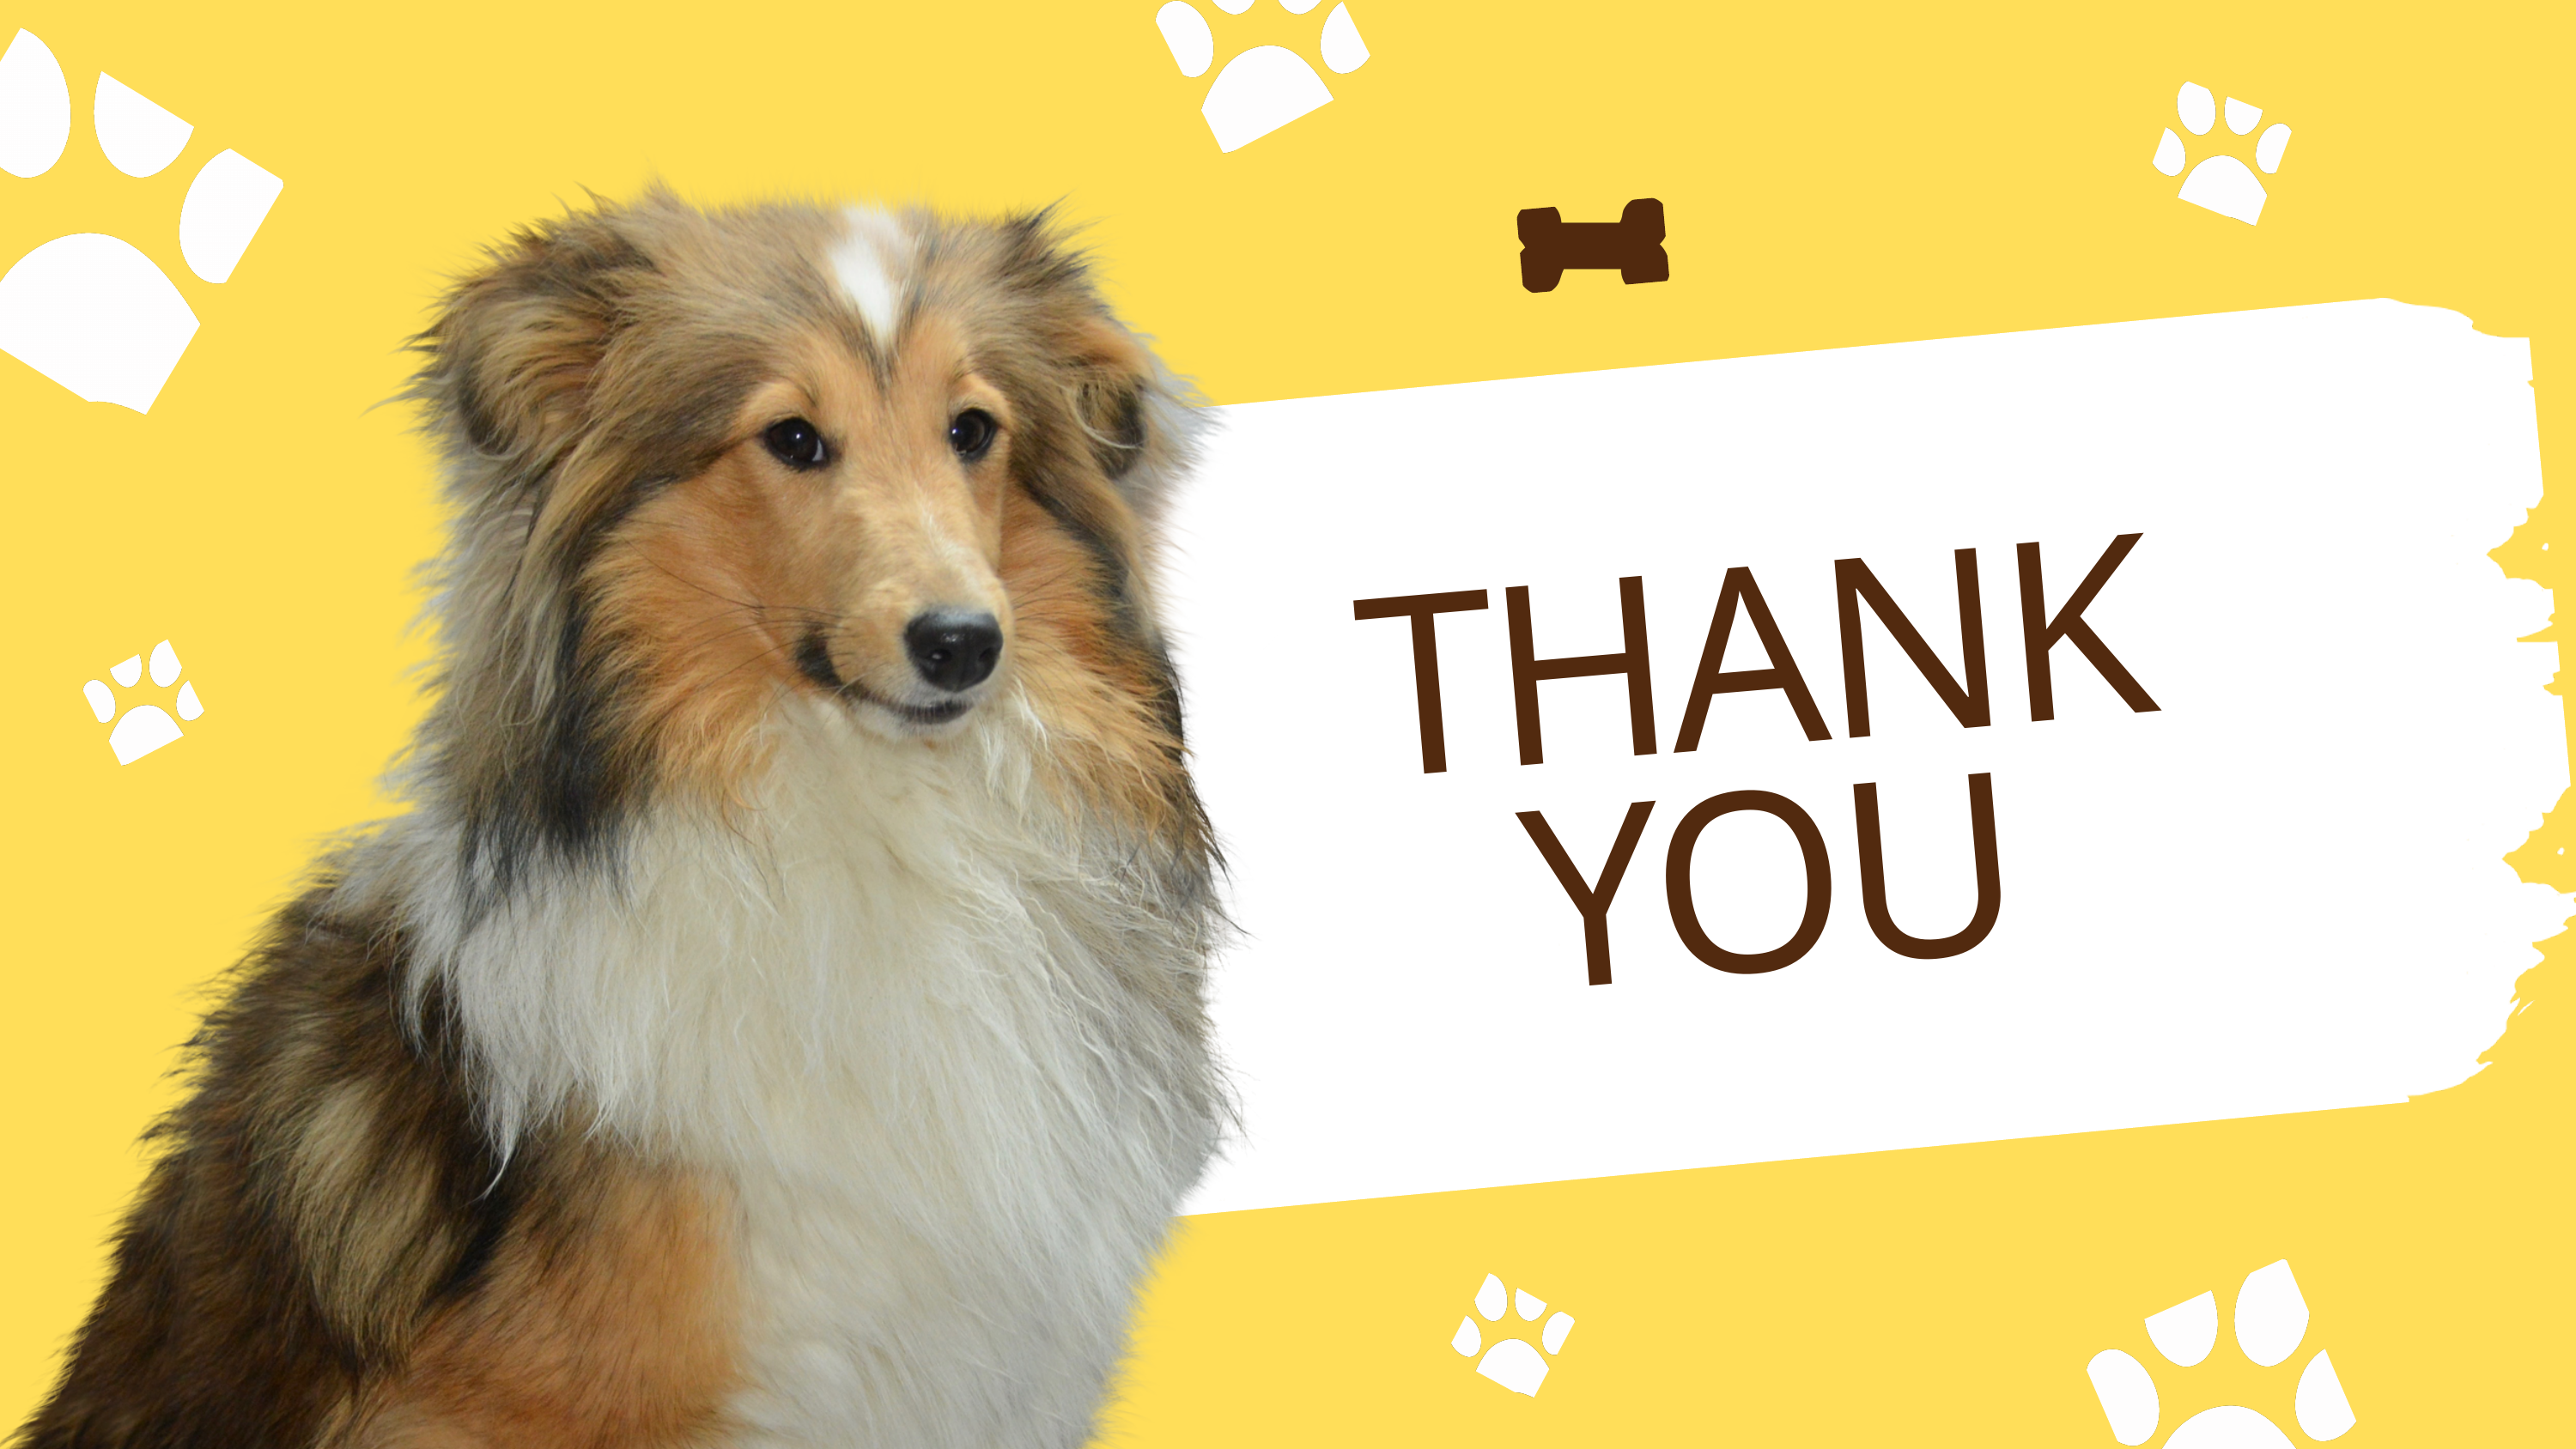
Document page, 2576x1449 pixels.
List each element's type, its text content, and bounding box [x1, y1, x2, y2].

text_box THANK YOU [1324, 521, 2359, 1059]
text_box [2143, 80, 2295, 227]
text_box [0, 144, 1324, 1449]
text_box [1149, 0, 1381, 156]
text_box [0, 23, 223, 144]
text_box [1444, 1272, 1577, 1402]
text_box [1324, 284, 2576, 1203]
text_box [1516, 197, 1670, 294]
text_box [2077, 1258, 2369, 1449]
